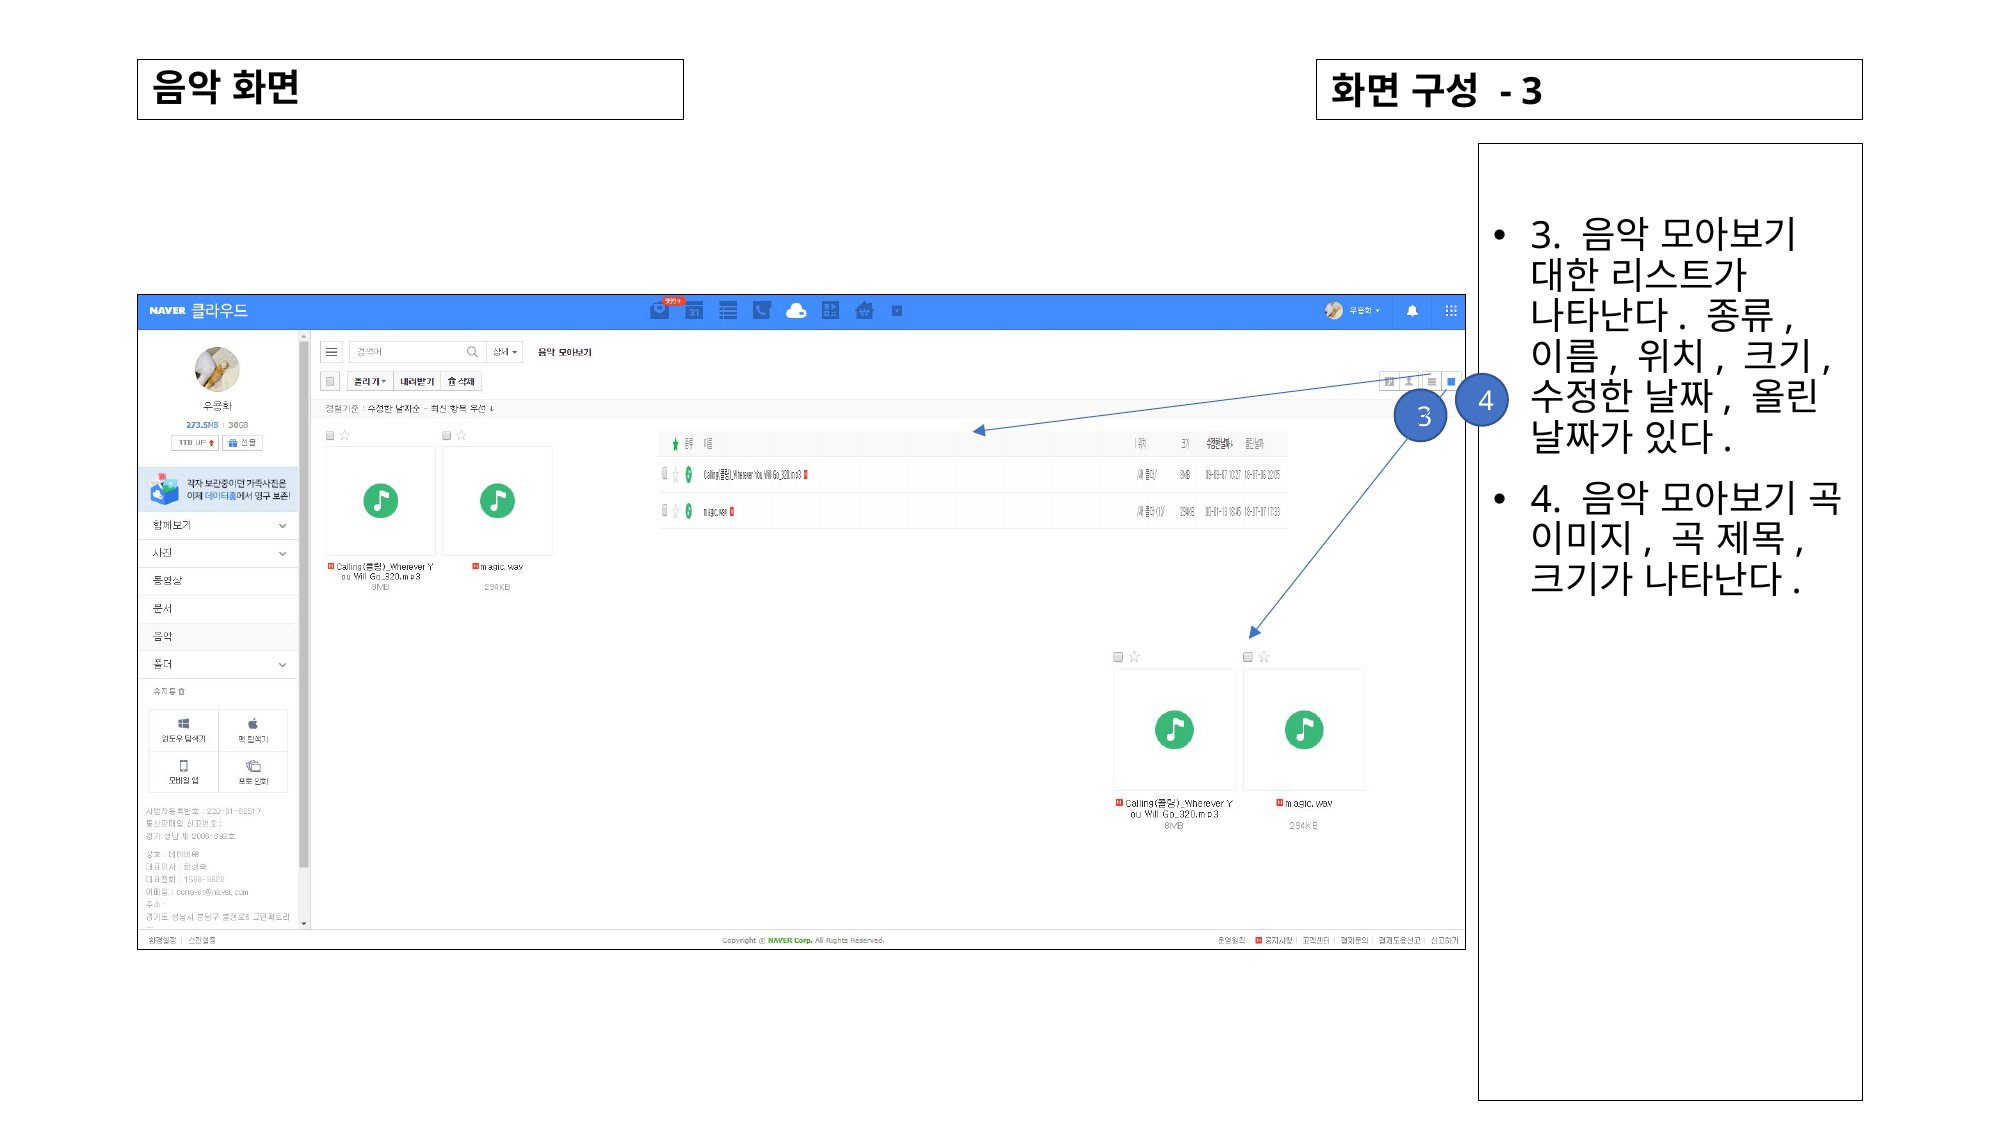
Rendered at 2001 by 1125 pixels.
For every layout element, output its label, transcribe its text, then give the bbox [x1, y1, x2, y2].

picture [657, 431, 1248, 533]
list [137, 294, 1466, 950]
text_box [972, 373, 1432, 432]
list 화면 구성 - 3 [1316, 59, 1863, 120]
text_box 4 [1466, 372, 1509, 427]
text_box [1248, 389, 1447, 639]
title 음악 화면 [137, 59, 684, 120]
list 3. 음악 모아보기 대한 리스트가 나타난다. 종류, 이름, 위치, 크기, 수정한 날짜, 올린 날짜가 있다. 4. 음악 모아보기 곡 이미지, 곡 제목, 크기가 나타난다. [1478, 143, 1863, 1101]
picture [1102, 638, 1395, 859]
